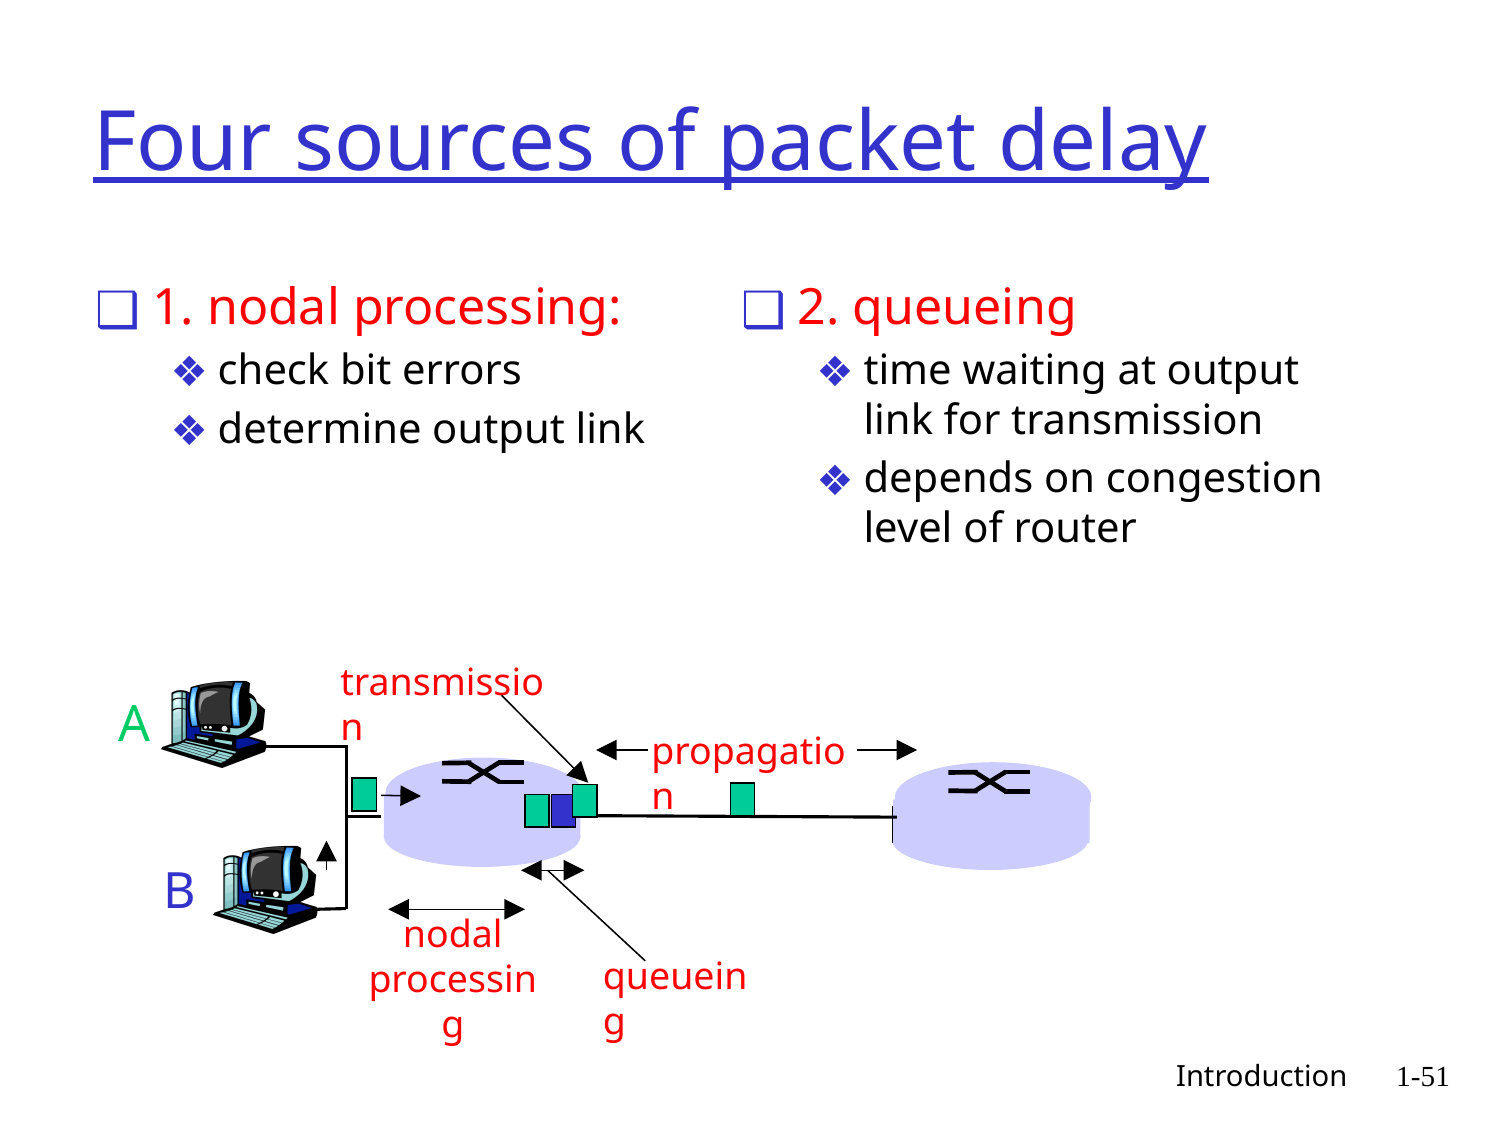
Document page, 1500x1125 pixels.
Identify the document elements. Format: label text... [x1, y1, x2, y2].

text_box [103, 650, 1092, 1008]
list 1. nodal processing: check bit errors determine output link [80, 267, 706, 487]
title Four sources of packet delay [78, 43, 1354, 232]
text_box Introduction [887, 1049, 1362, 1125]
text_box 2. queueing time waiting at output link for transmission depends on congestion level of router [726, 267, 1352, 592]
text_box 1-‹#› [1362, 1049, 1466, 1125]
